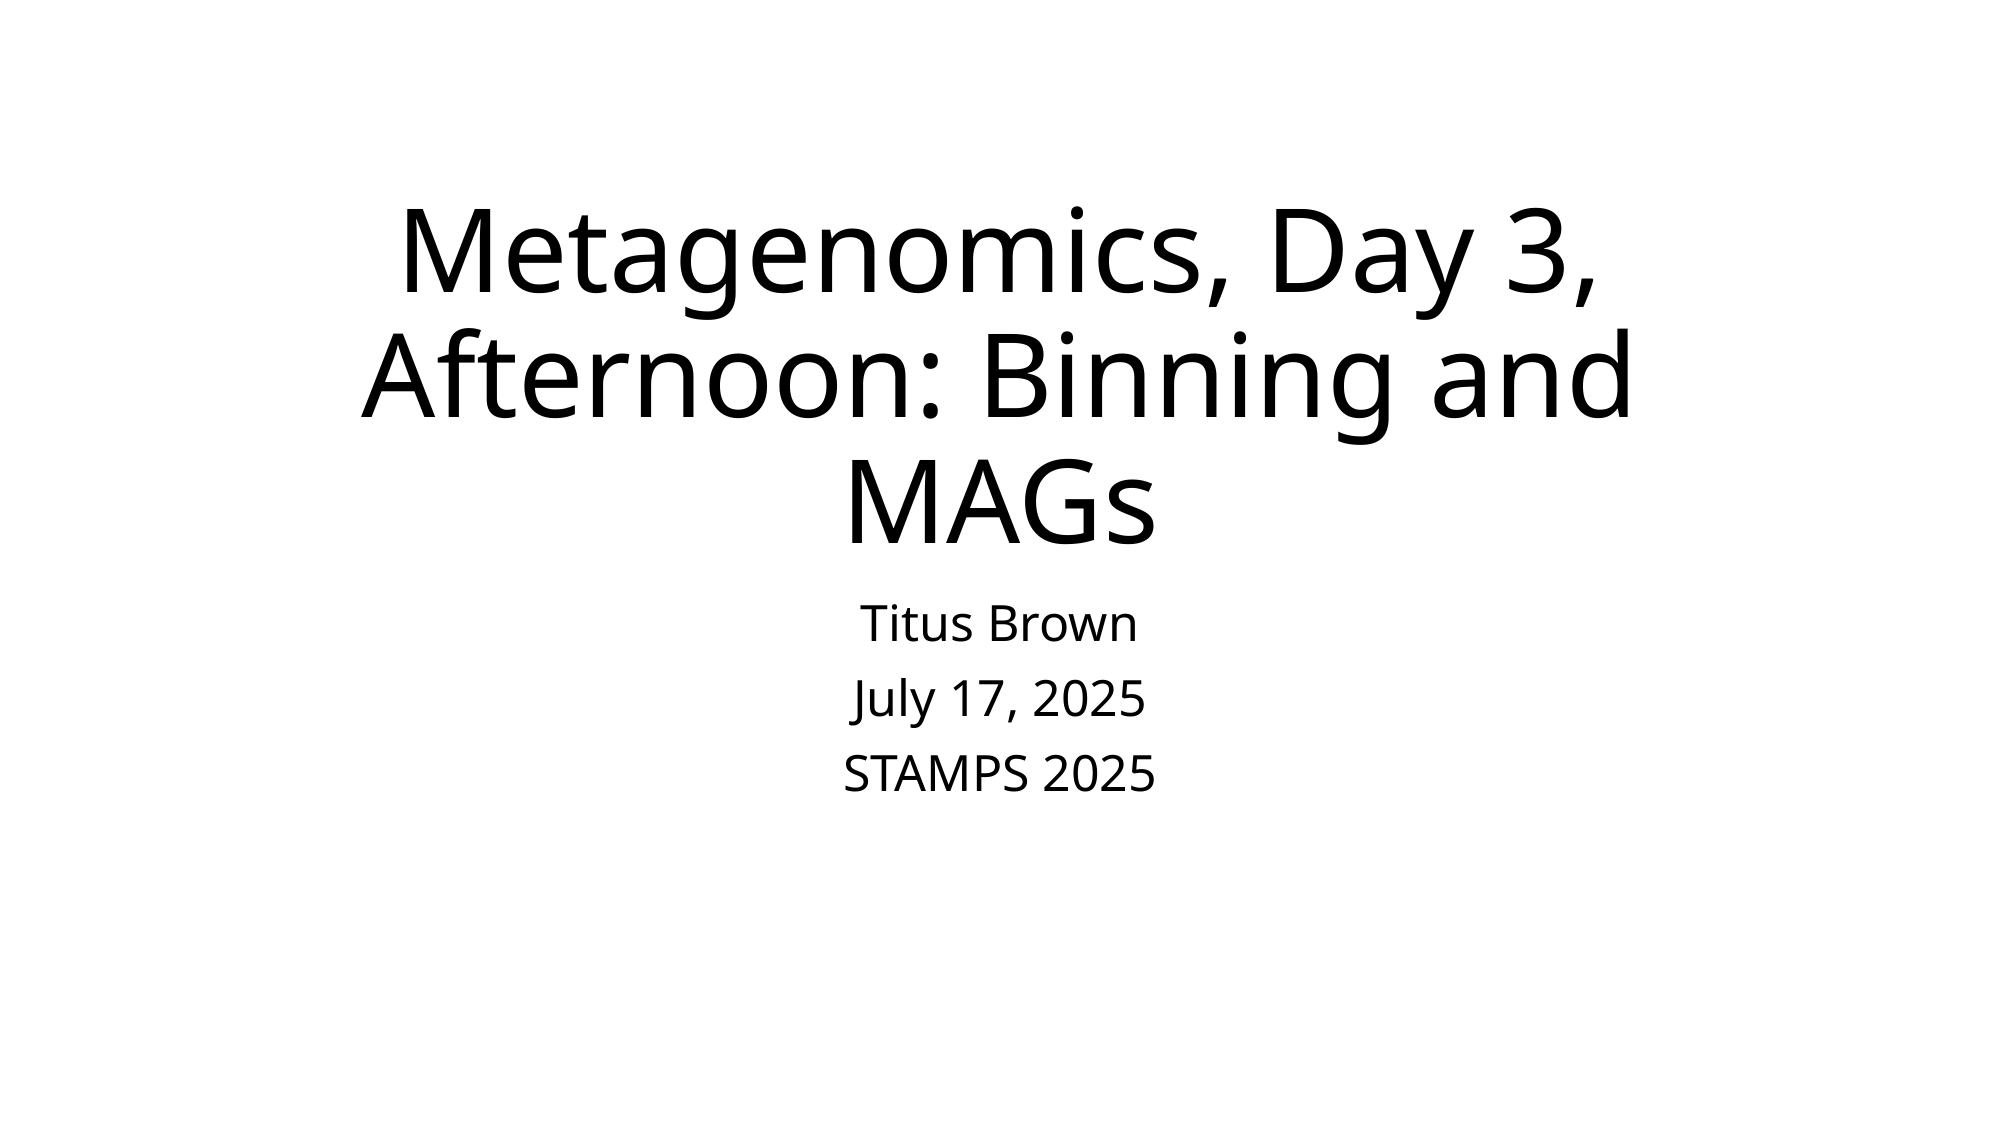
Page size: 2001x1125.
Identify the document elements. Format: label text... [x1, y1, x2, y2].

subtitle Titus Brown July 17, 2025 STAMPS 2025 [249, 590, 1750, 863]
title Metagenomics, Day 3, Afternoon: Binning and MAGs [249, 184, 1750, 576]
